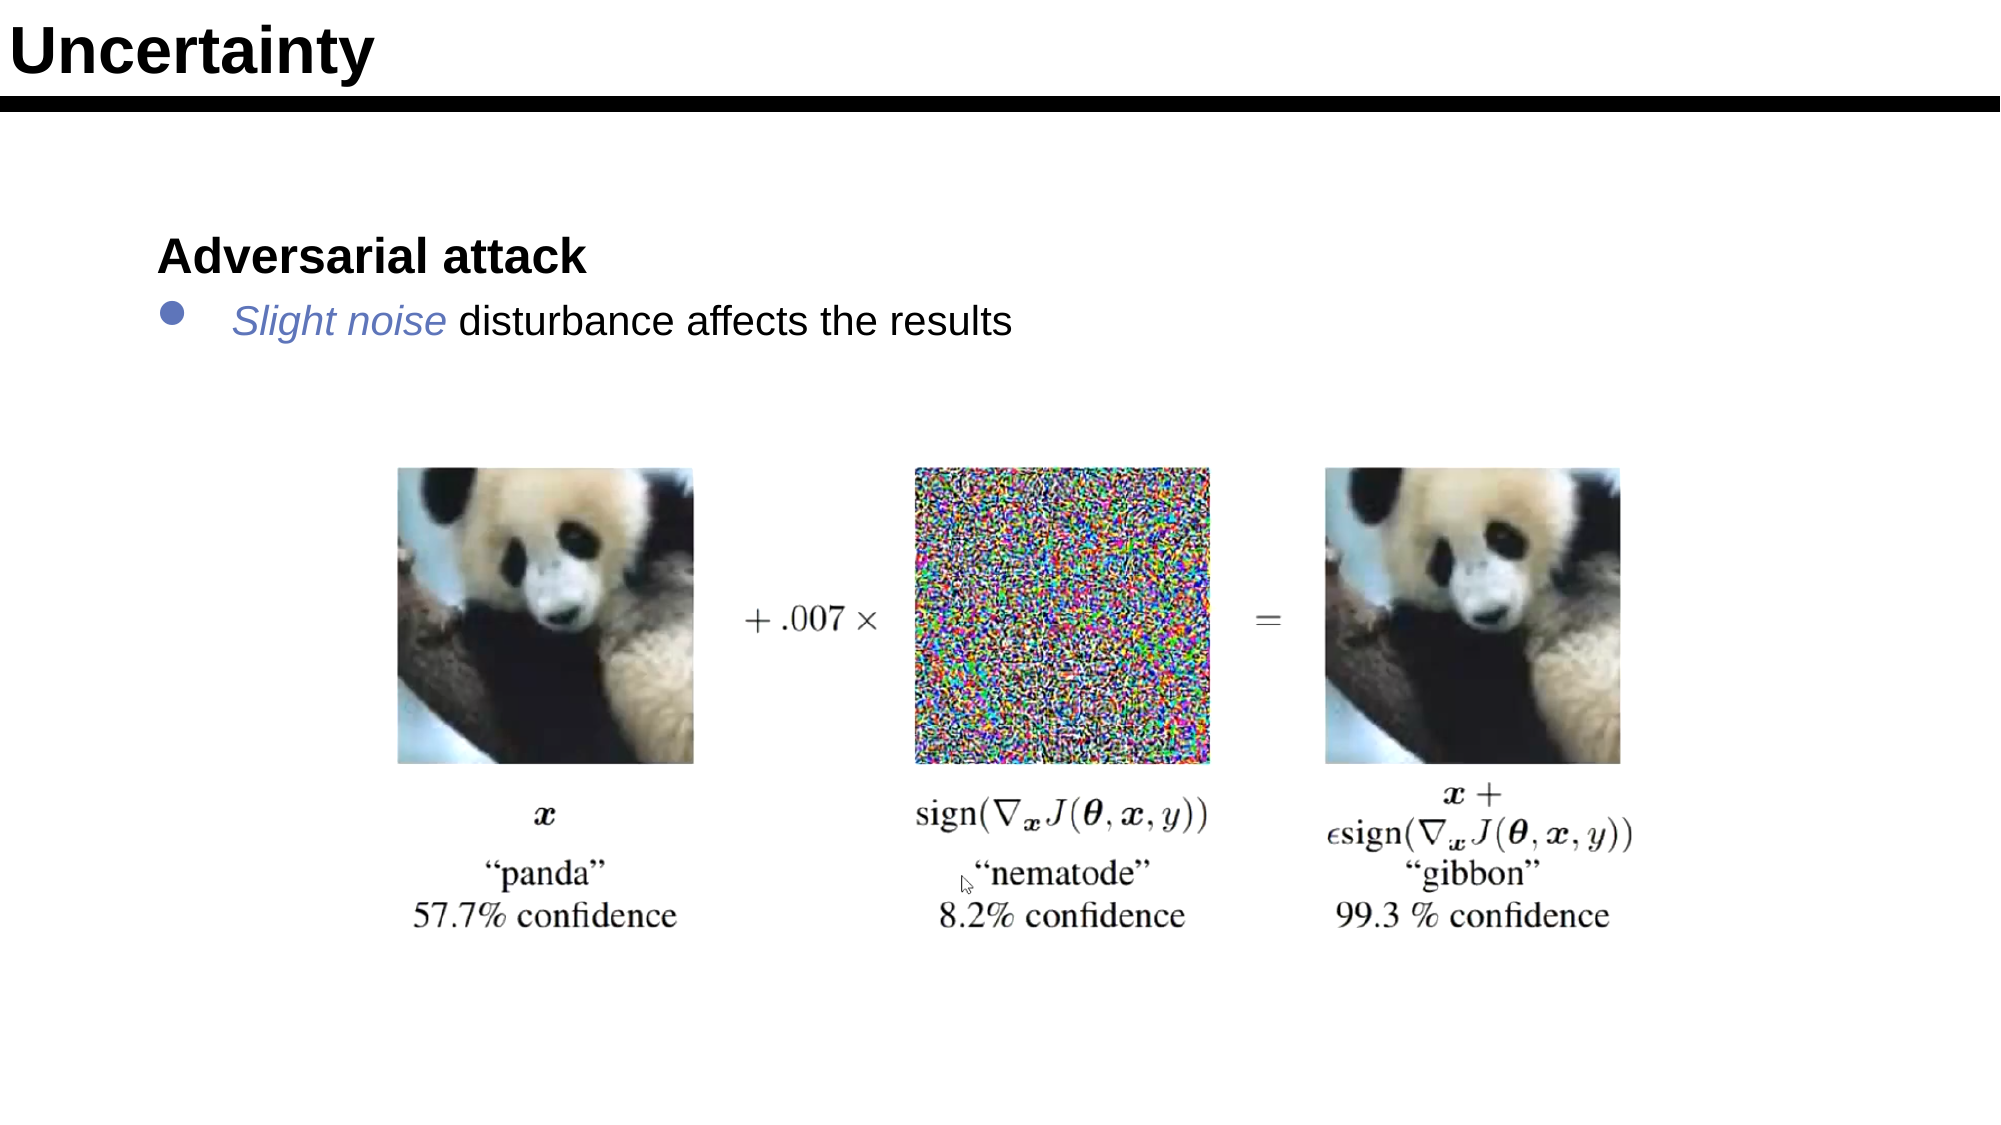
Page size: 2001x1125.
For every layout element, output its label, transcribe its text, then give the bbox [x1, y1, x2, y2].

text_box Adversarial attack Slight noise disturbance affects the results [141, 204, 1310, 352]
picture [356, 423, 1644, 953]
text_box Uncertainty [0, 0, 604, 95]
